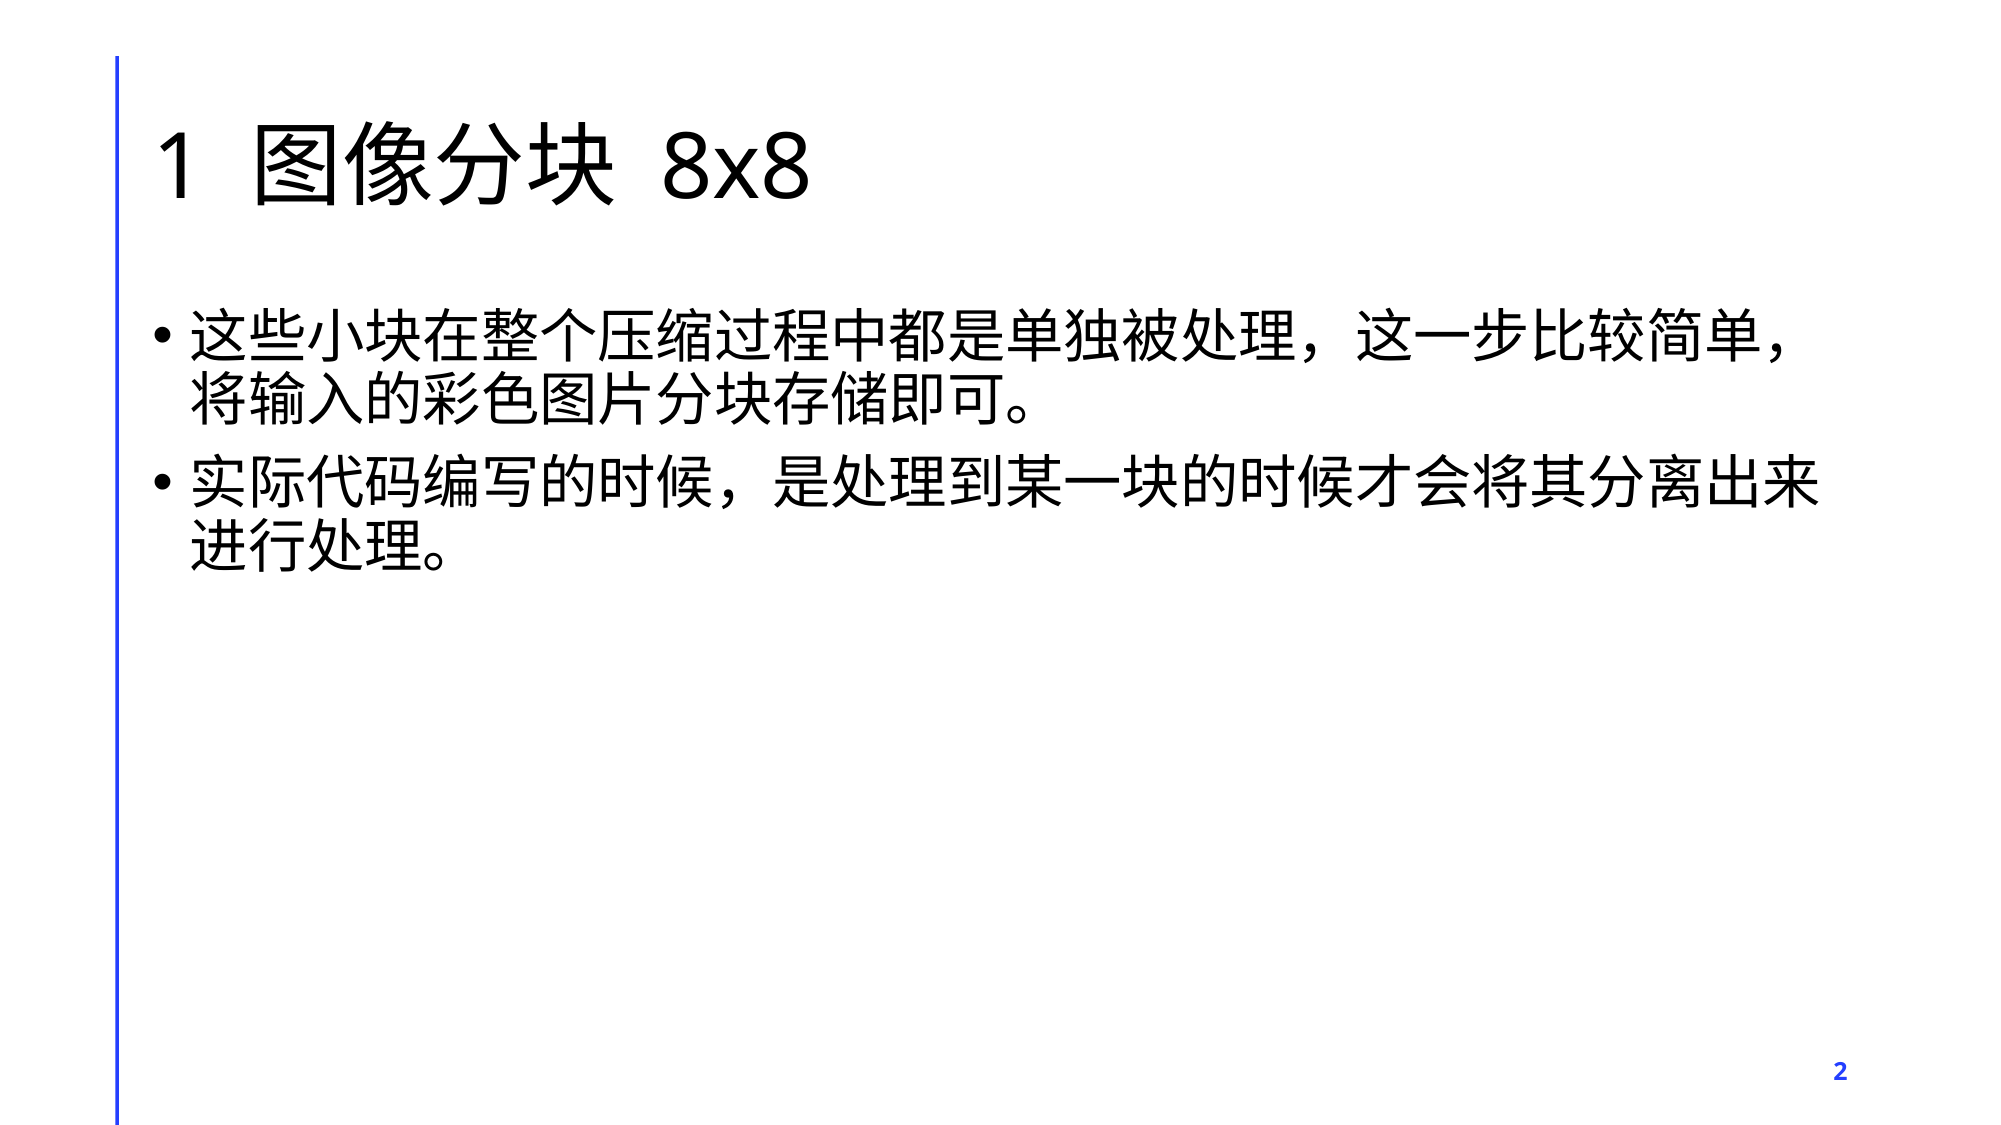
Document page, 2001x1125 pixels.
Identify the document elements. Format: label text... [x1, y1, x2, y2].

slide_number 2 [1412, 1042, 1863, 1103]
title 1 图像分块 8x8 [137, 59, 1863, 278]
list 这些小块在整个压缩过程中都是单独被处理，这一步比较简单，将输入的彩色图片分块存储即可。 实际代码编写的时候，是处理到某一块的时候才会将其分离出来进行处理。 [137, 299, 1863, 1014]
